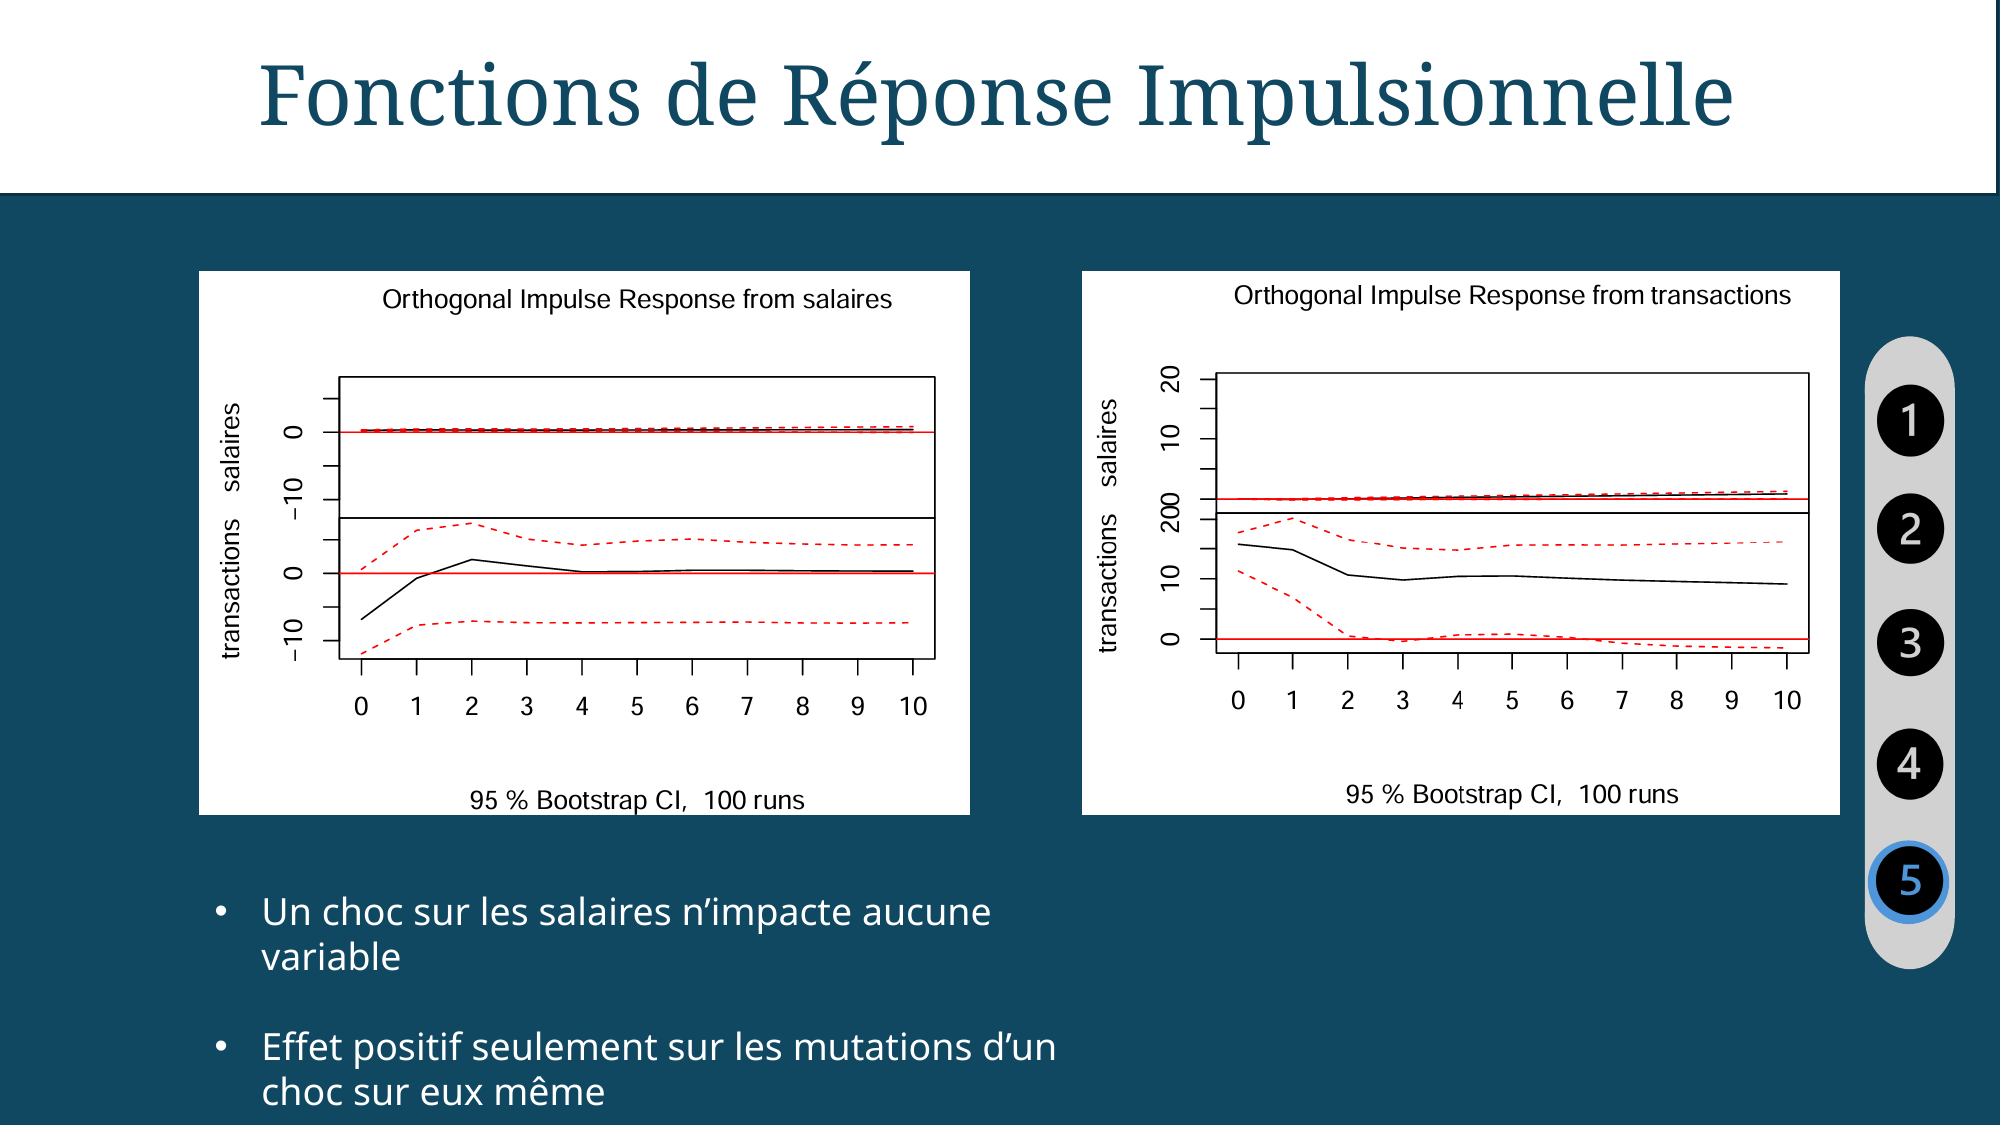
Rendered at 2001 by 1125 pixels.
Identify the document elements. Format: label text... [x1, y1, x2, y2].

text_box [1867, 375, 1954, 925]
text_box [1864, 335, 1956, 970]
text_box Fonctions de Réponse Impulsionnelle [0, 0, 1999, 196]
text_box Un choc sur les salaires n’impacte aucune variable Effet positif seulement sur les mutations d’un choc sur eux même [199, 880, 1106, 1121]
picture [1082, 270, 1840, 816]
picture [199, 270, 970, 816]
